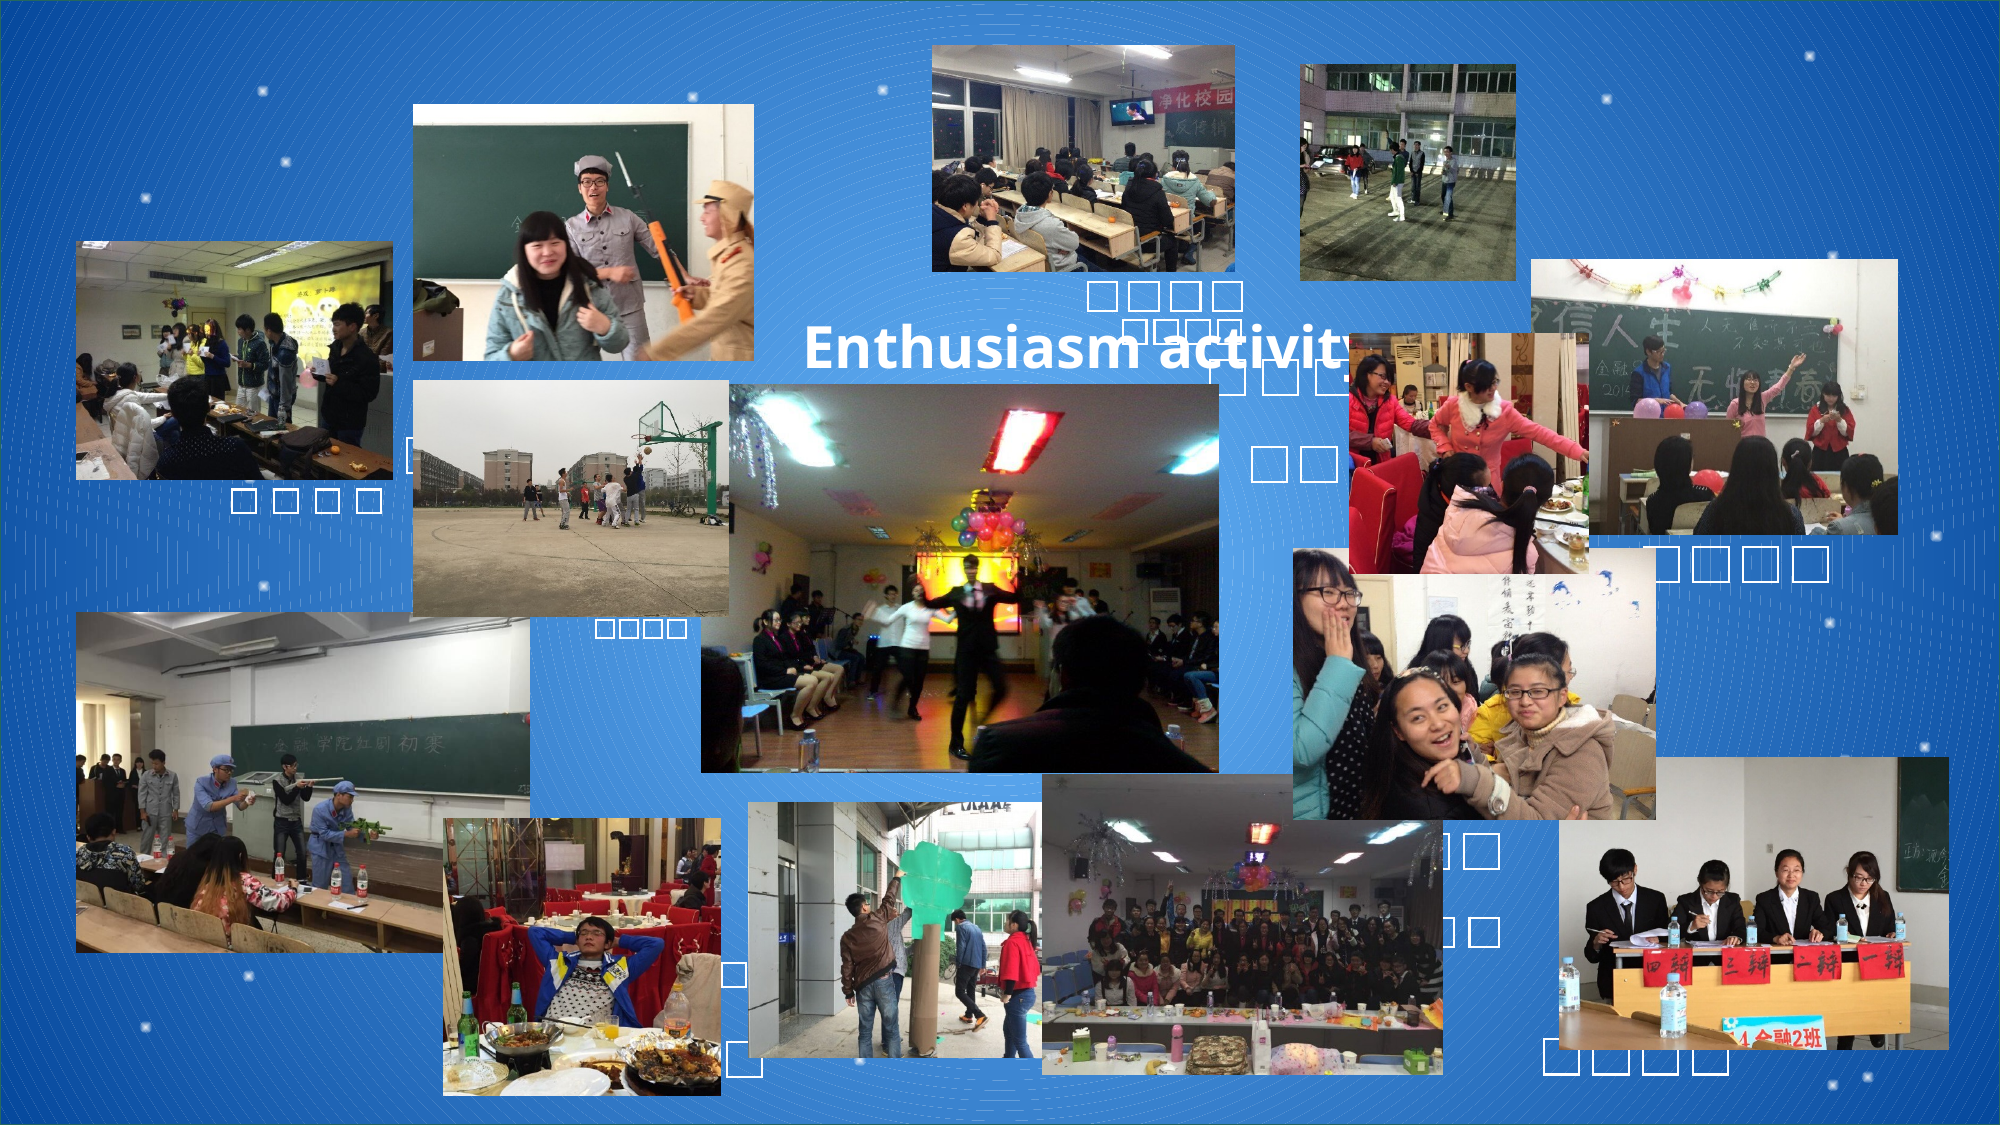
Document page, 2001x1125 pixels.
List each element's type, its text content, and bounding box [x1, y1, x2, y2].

text_box [1212, 281, 1243, 312]
text_box [1443, 917, 1455, 948]
text_box [619, 619, 639, 639]
text_box [1315, 388, 1348, 396]
picture [76, 241, 393, 480]
text_box [1692, 1050, 1729, 1076]
text_box [1643, 546, 1680, 583]
text_box [1122, 319, 1148, 345]
text_box [721, 962, 747, 988]
picture [932, 45, 1235, 272]
text_box [1543, 1038, 1580, 1076]
picture [1300, 64, 1516, 281]
text_box Enthusiasm activity [787, 303, 1392, 388]
text_box [1128, 281, 1160, 312]
text_box [1153, 319, 1179, 345]
picture [413, 104, 754, 361]
picture [748, 259, 1949, 1075]
text_box [273, 488, 299, 514]
text_box [231, 488, 257, 514]
text_box [1170, 281, 1202, 312]
text_box [0, 0, 2000, 1125]
text_box [315, 488, 340, 514]
text_box [356, 488, 382, 514]
text_box [1443, 833, 1450, 870]
text_box [1792, 546, 1829, 583]
text_box [643, 619, 663, 639]
text_box [1217, 319, 1242, 345]
text_box [1251, 446, 1288, 483]
text_box [406, 437, 412, 474]
text_box [726, 1041, 763, 1078]
text_box [1468, 917, 1500, 948]
text_box [1642, 1050, 1679, 1076]
text_box [1185, 319, 1211, 345]
text_box [1262, 388, 1299, 396]
text_box [1463, 833, 1500, 870]
text_box [1692, 546, 1730, 583]
text_box [1087, 281, 1118, 312]
picture [76, 380, 1219, 1096]
text_box [1742, 546, 1779, 583]
text_box [667, 619, 687, 639]
text_box [1592, 1050, 1630, 1076]
text_box [1300, 446, 1338, 483]
text_box [595, 619, 615, 639]
text_box [1219, 388, 1246, 396]
